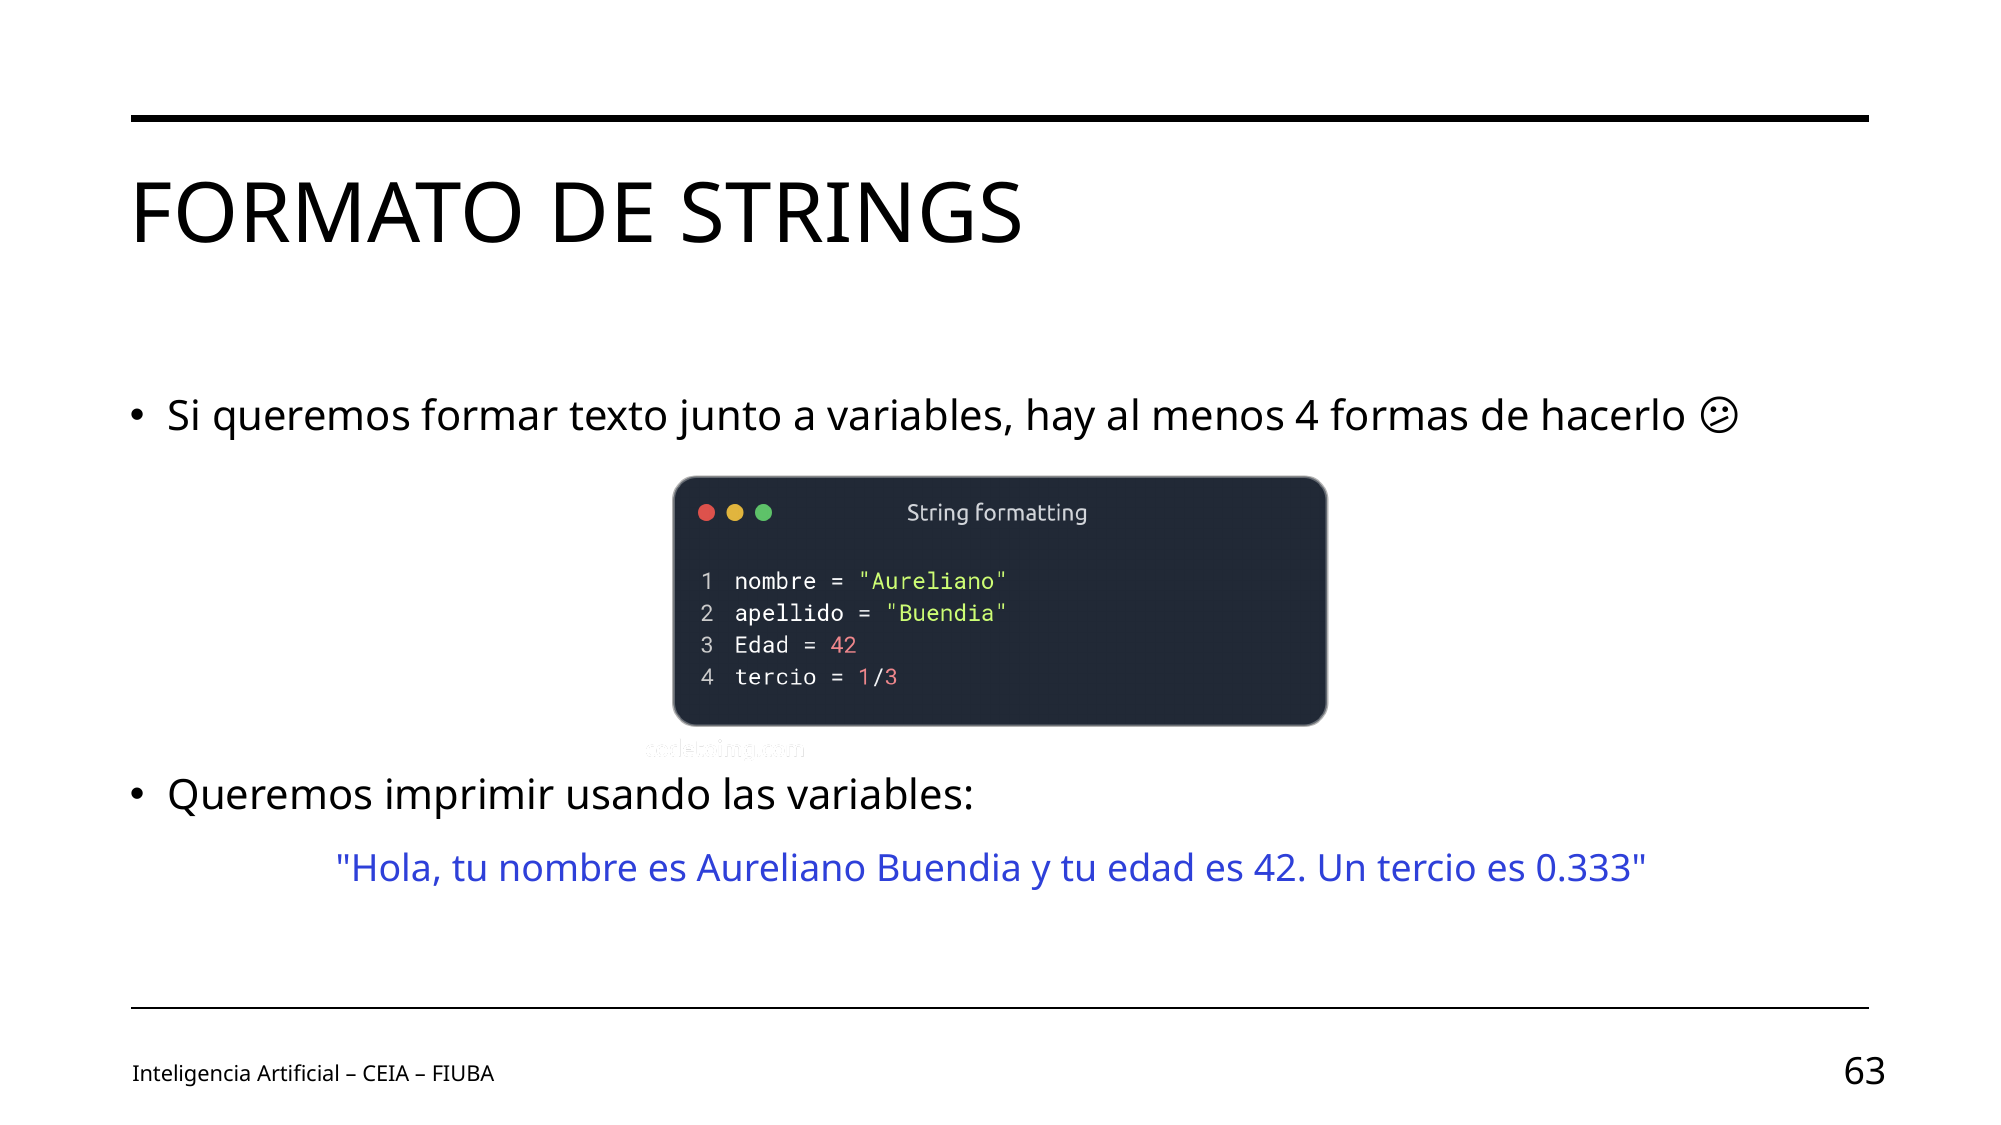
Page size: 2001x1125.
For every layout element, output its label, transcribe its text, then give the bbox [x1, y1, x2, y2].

title Formato de Strings [114, 151, 1869, 376]
picture [622, 425, 1378, 777]
footer Inteligencia Artificial – CEIA – FIUBA [117, 1042, 862, 1103]
list Si queremos formar texto junto a variables, hay al menos 4 formas de hacerlo 😕 Queremos imprimir usando las variables: "Hola, tu nombre es Aureliano Buendia y tu edad es 42. Un tercio es 0.333" [114, 376, 1869, 973]
slide_number 63 [1791, 1042, 1902, 1103]
